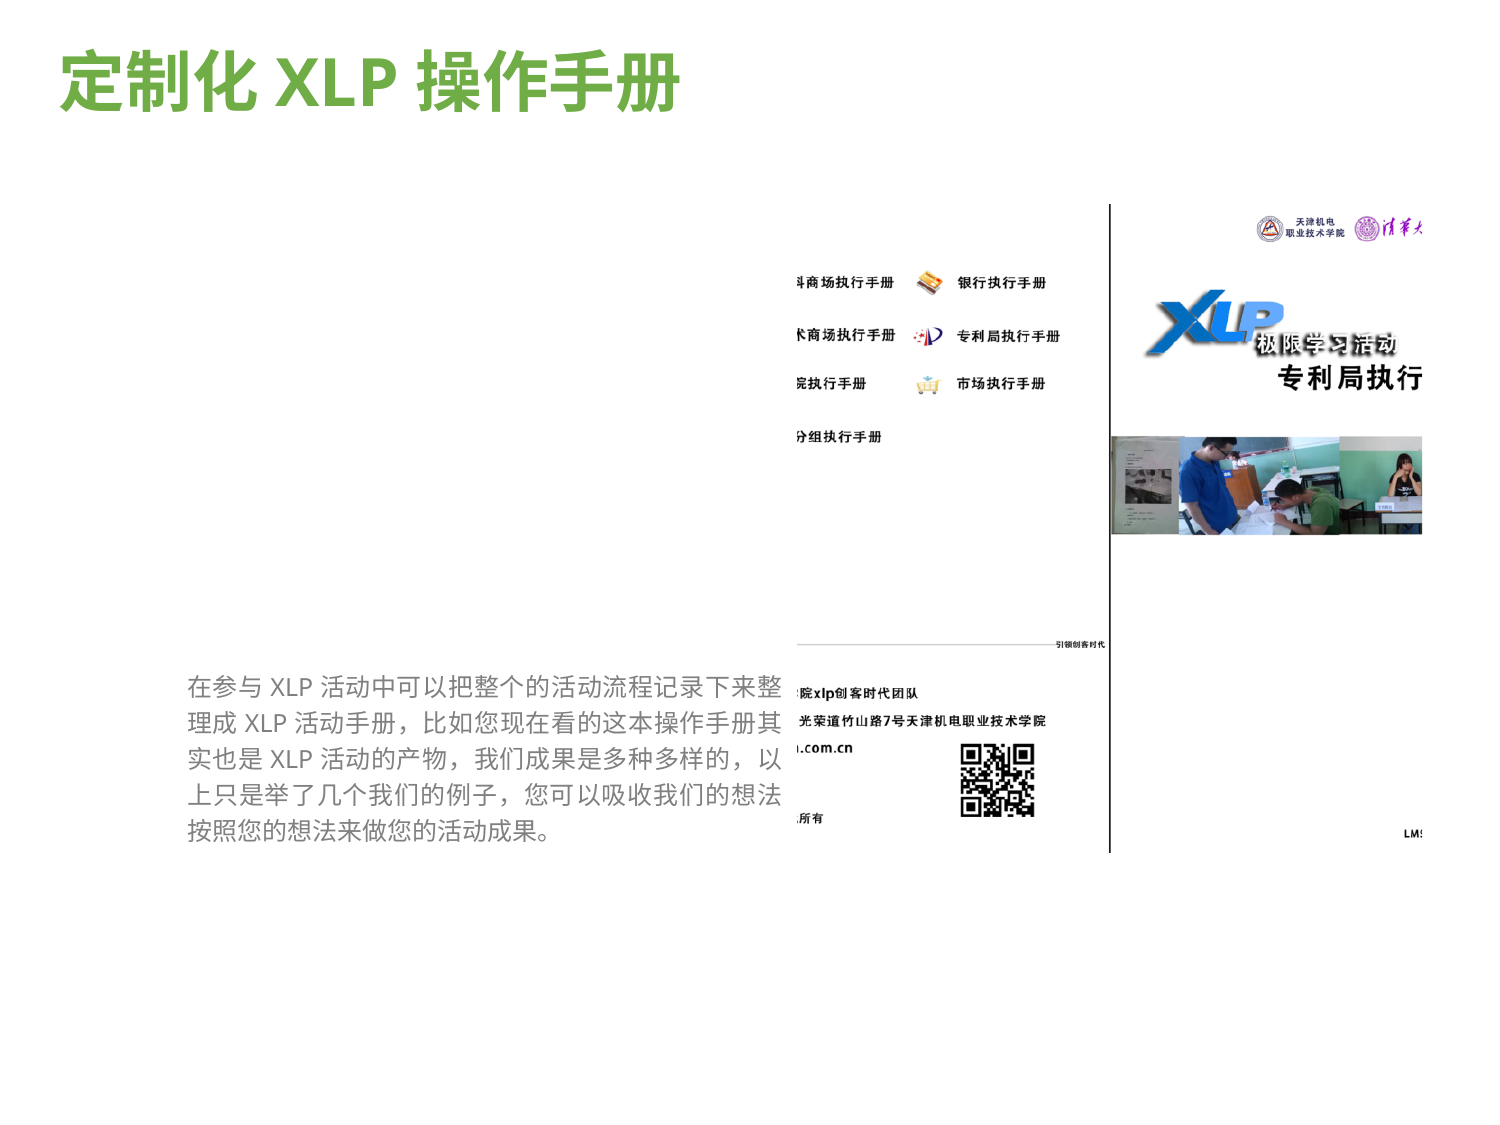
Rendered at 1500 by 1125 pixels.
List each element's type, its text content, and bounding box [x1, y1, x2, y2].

list 在参与XLP活动中可以把整个的活动流程记录下来整理成XLP活动手册，比如您现在看的这本操作手册其实也是XLP活动的产物，我们成果是多种多样的，以上只是举了几个我们的例子，您可以吸收我们的想法按照您的想法来做您的活动成果。 [172, 204, 797, 853]
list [797, 204, 1423, 853]
title 定制化XLP操作手册 [0, 35, 1500, 129]
